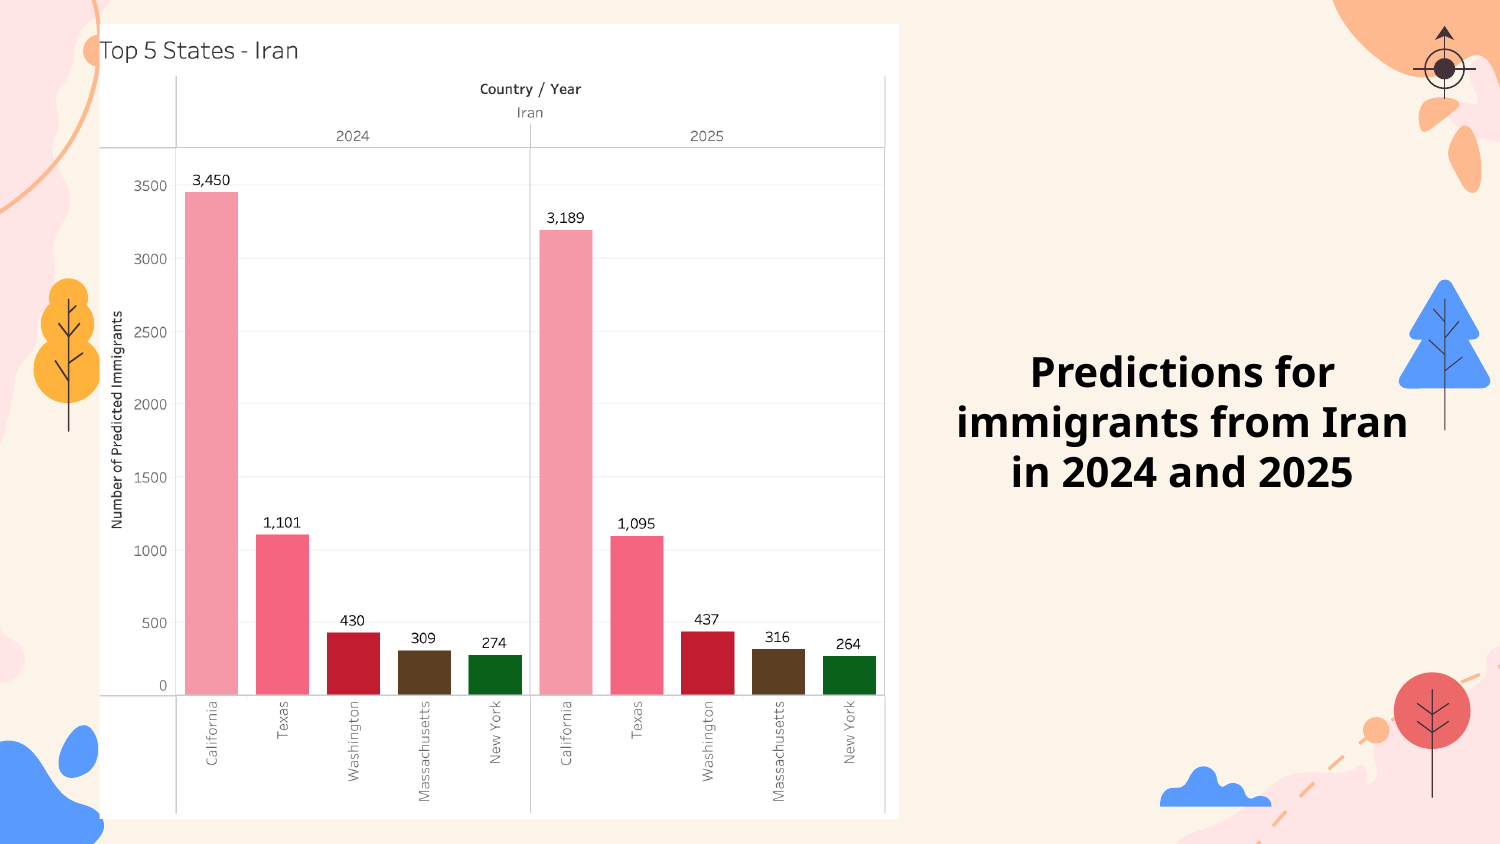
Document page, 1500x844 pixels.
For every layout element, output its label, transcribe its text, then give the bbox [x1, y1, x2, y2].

text_box Predictions for immigrants from Iran in 2024 and 2025 [936, 331, 1429, 512]
picture [99, 24, 900, 819]
